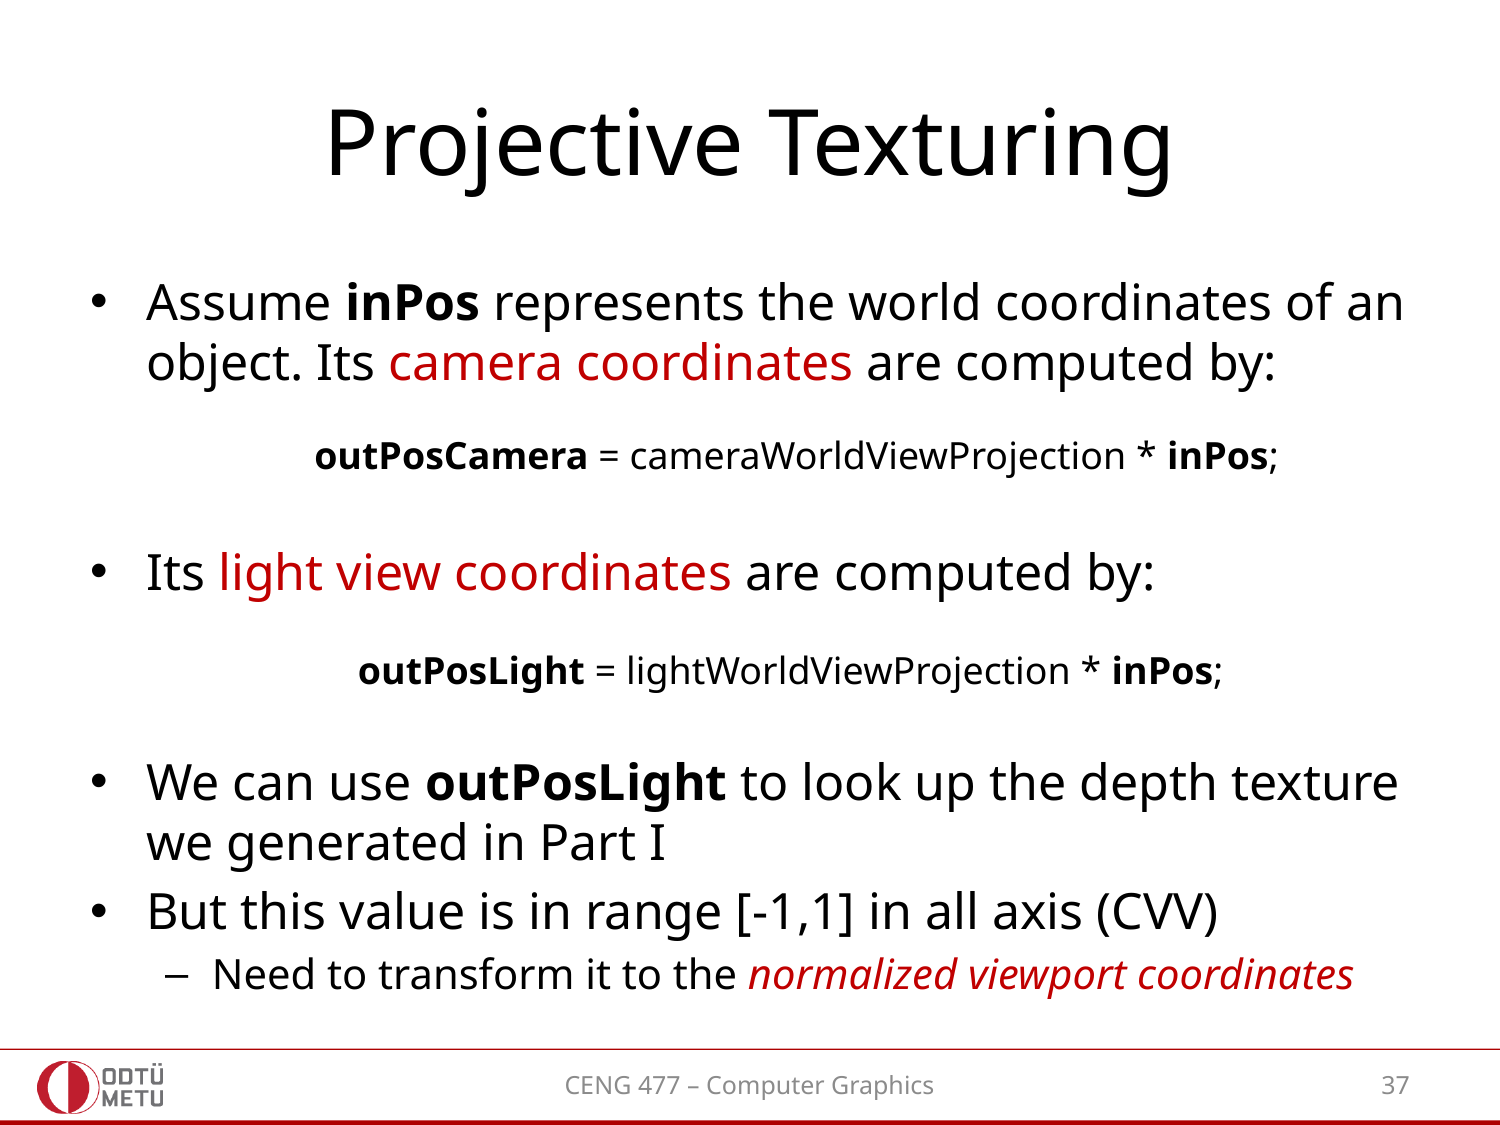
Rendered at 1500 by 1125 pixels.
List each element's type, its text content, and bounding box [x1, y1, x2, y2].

text_box outPosCamera = cameraWorldViewProjection * inPos; [299, 424, 1294, 485]
list Assume inPos represents the world coordinates of an object. Its camera coordinates are computed by: Its light view coordinates are computed by: We can use outPosLight to look up the depth texture we generated in Part I But this value is in range [-1,1] in all axis (CVV) Need to transform it to the normalized viewport coordinates [75, 262, 1425, 1057]
slide_number 37 [1074, 1056, 1425, 1117]
text_box outPosLight = lightWorldViewProjection * inPos; [343, 639, 1239, 700]
picture [37, 1061, 163, 1114]
footer CENG 477 – Computer Graphics [512, 1056, 988, 1117]
title Projective Texturing [75, 45, 1425, 233]
